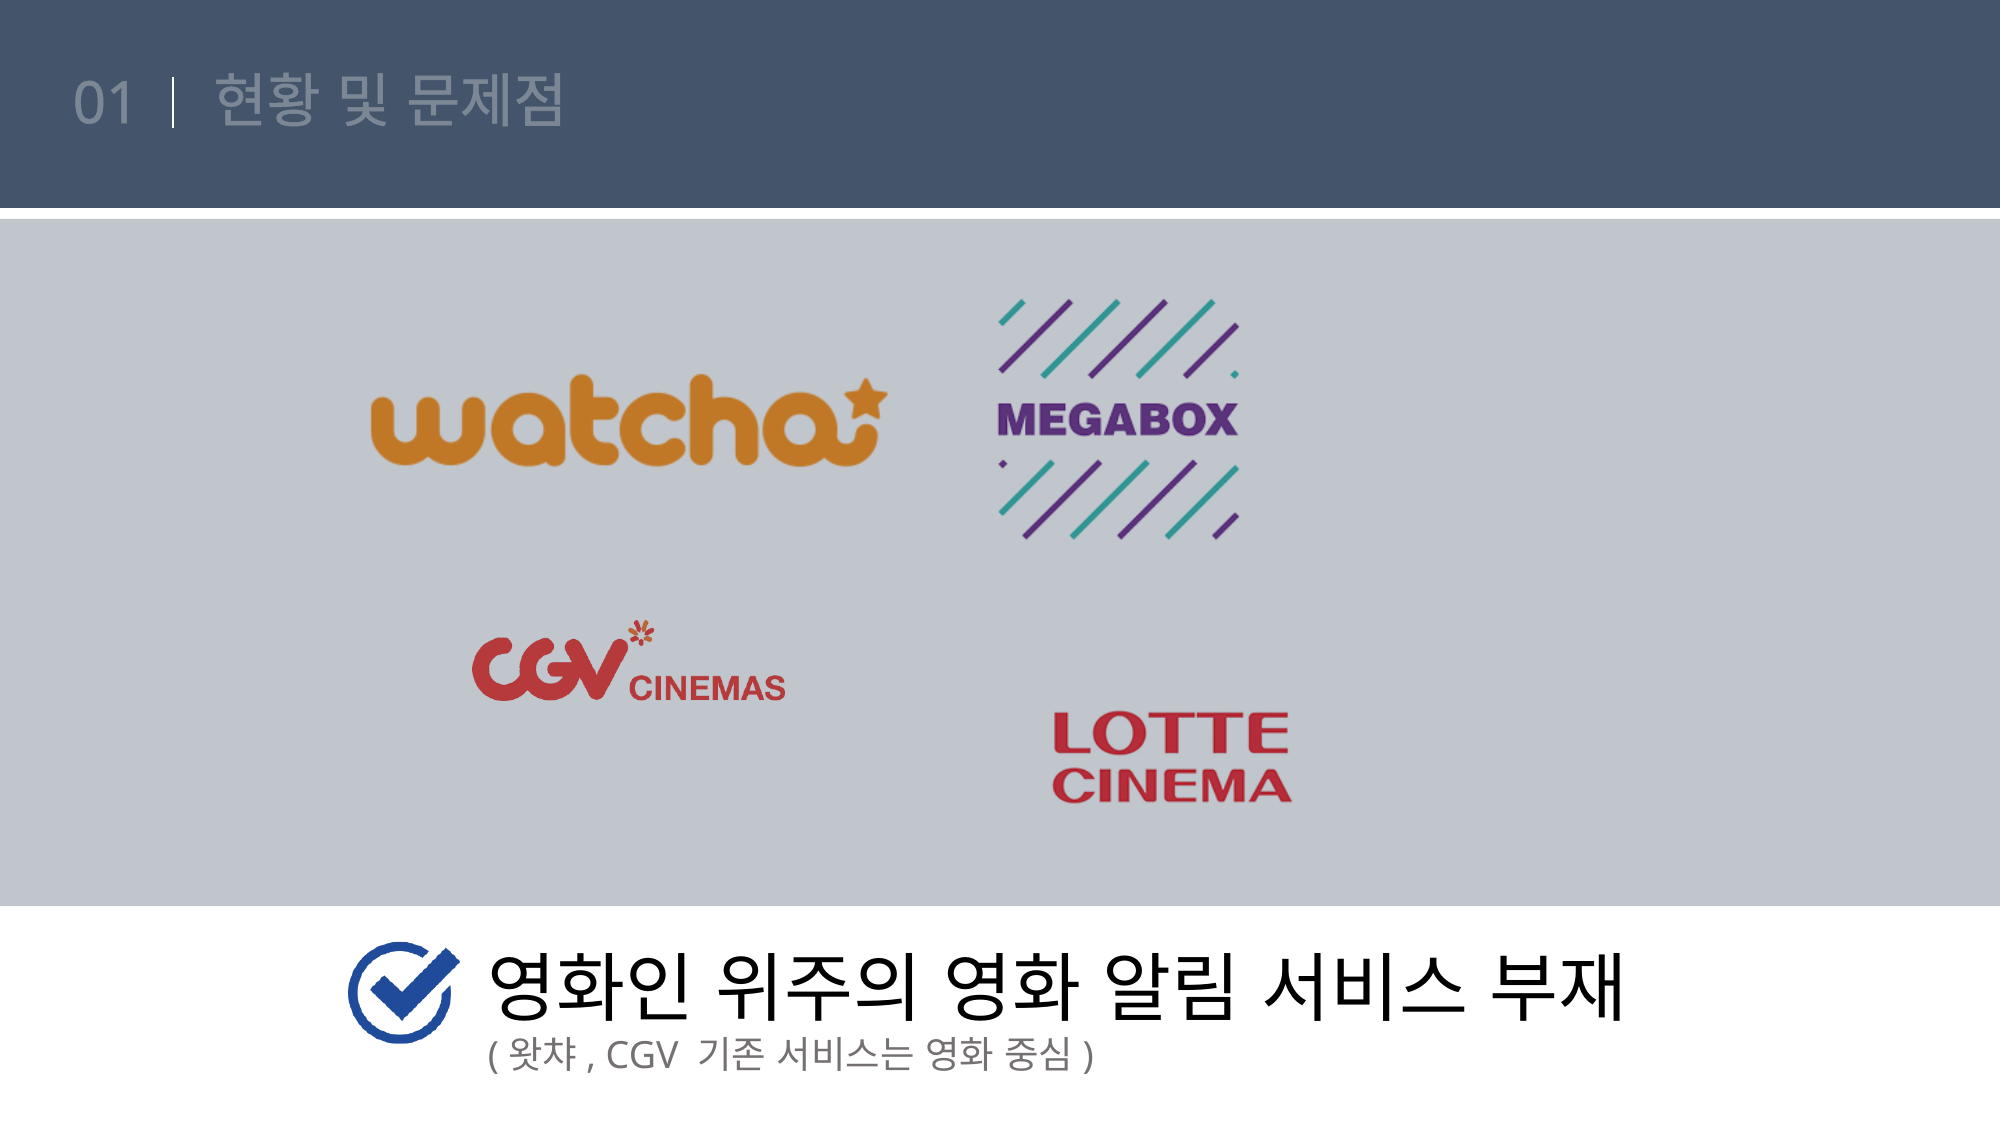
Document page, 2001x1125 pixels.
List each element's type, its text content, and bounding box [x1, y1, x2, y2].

list 01 [57, 65, 199, 144]
picture [991, 666, 1354, 848]
title 현황 및 문제점 [198, 63, 883, 143]
text_box [0, 218, 2000, 907]
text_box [348, 933, 1845, 1085]
picture [472, 620, 785, 701]
picture [963, 265, 1275, 577]
picture [315, 343, 941, 500]
